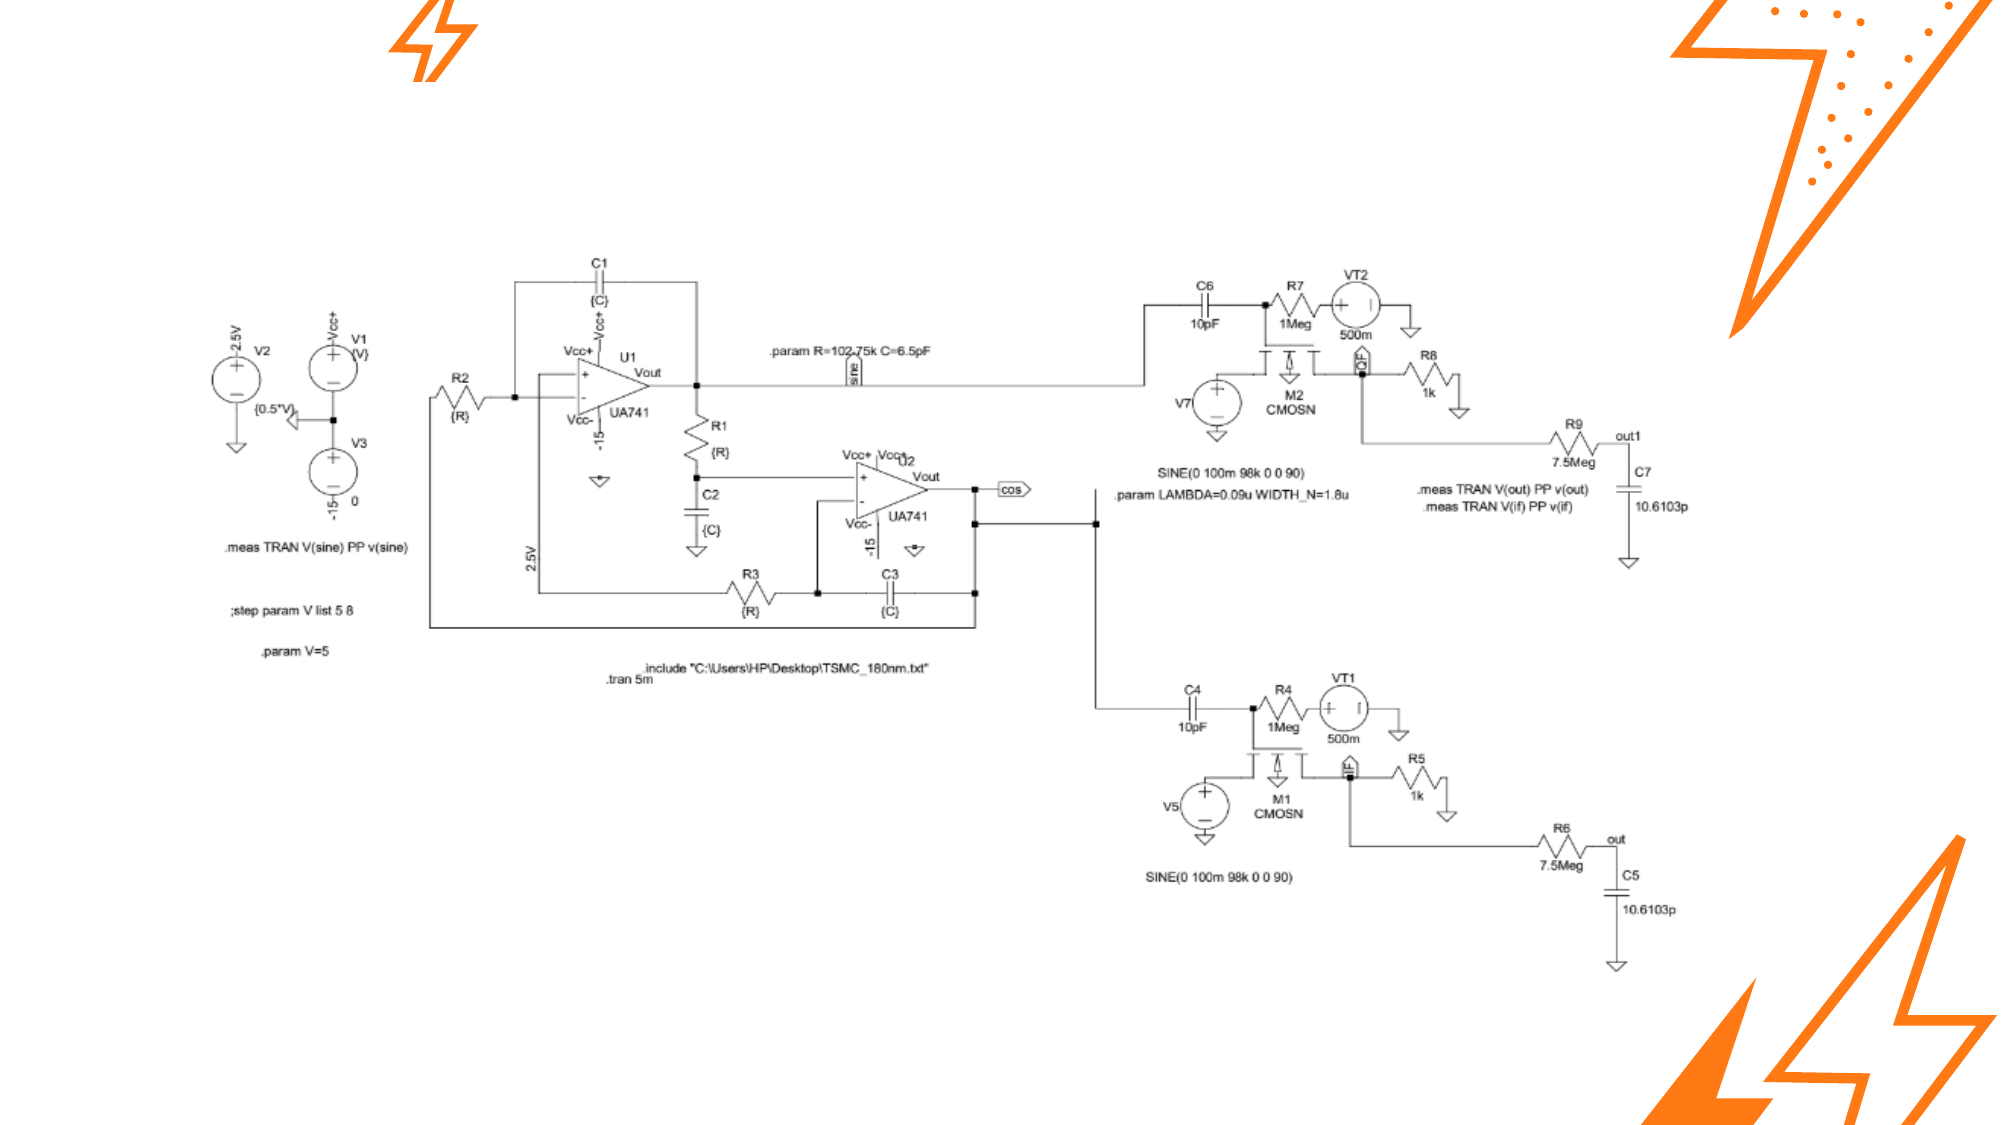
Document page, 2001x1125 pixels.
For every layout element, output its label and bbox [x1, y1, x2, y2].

picture [206, 81, 1706, 1034]
text_box [396, 0, 2000, 1125]
